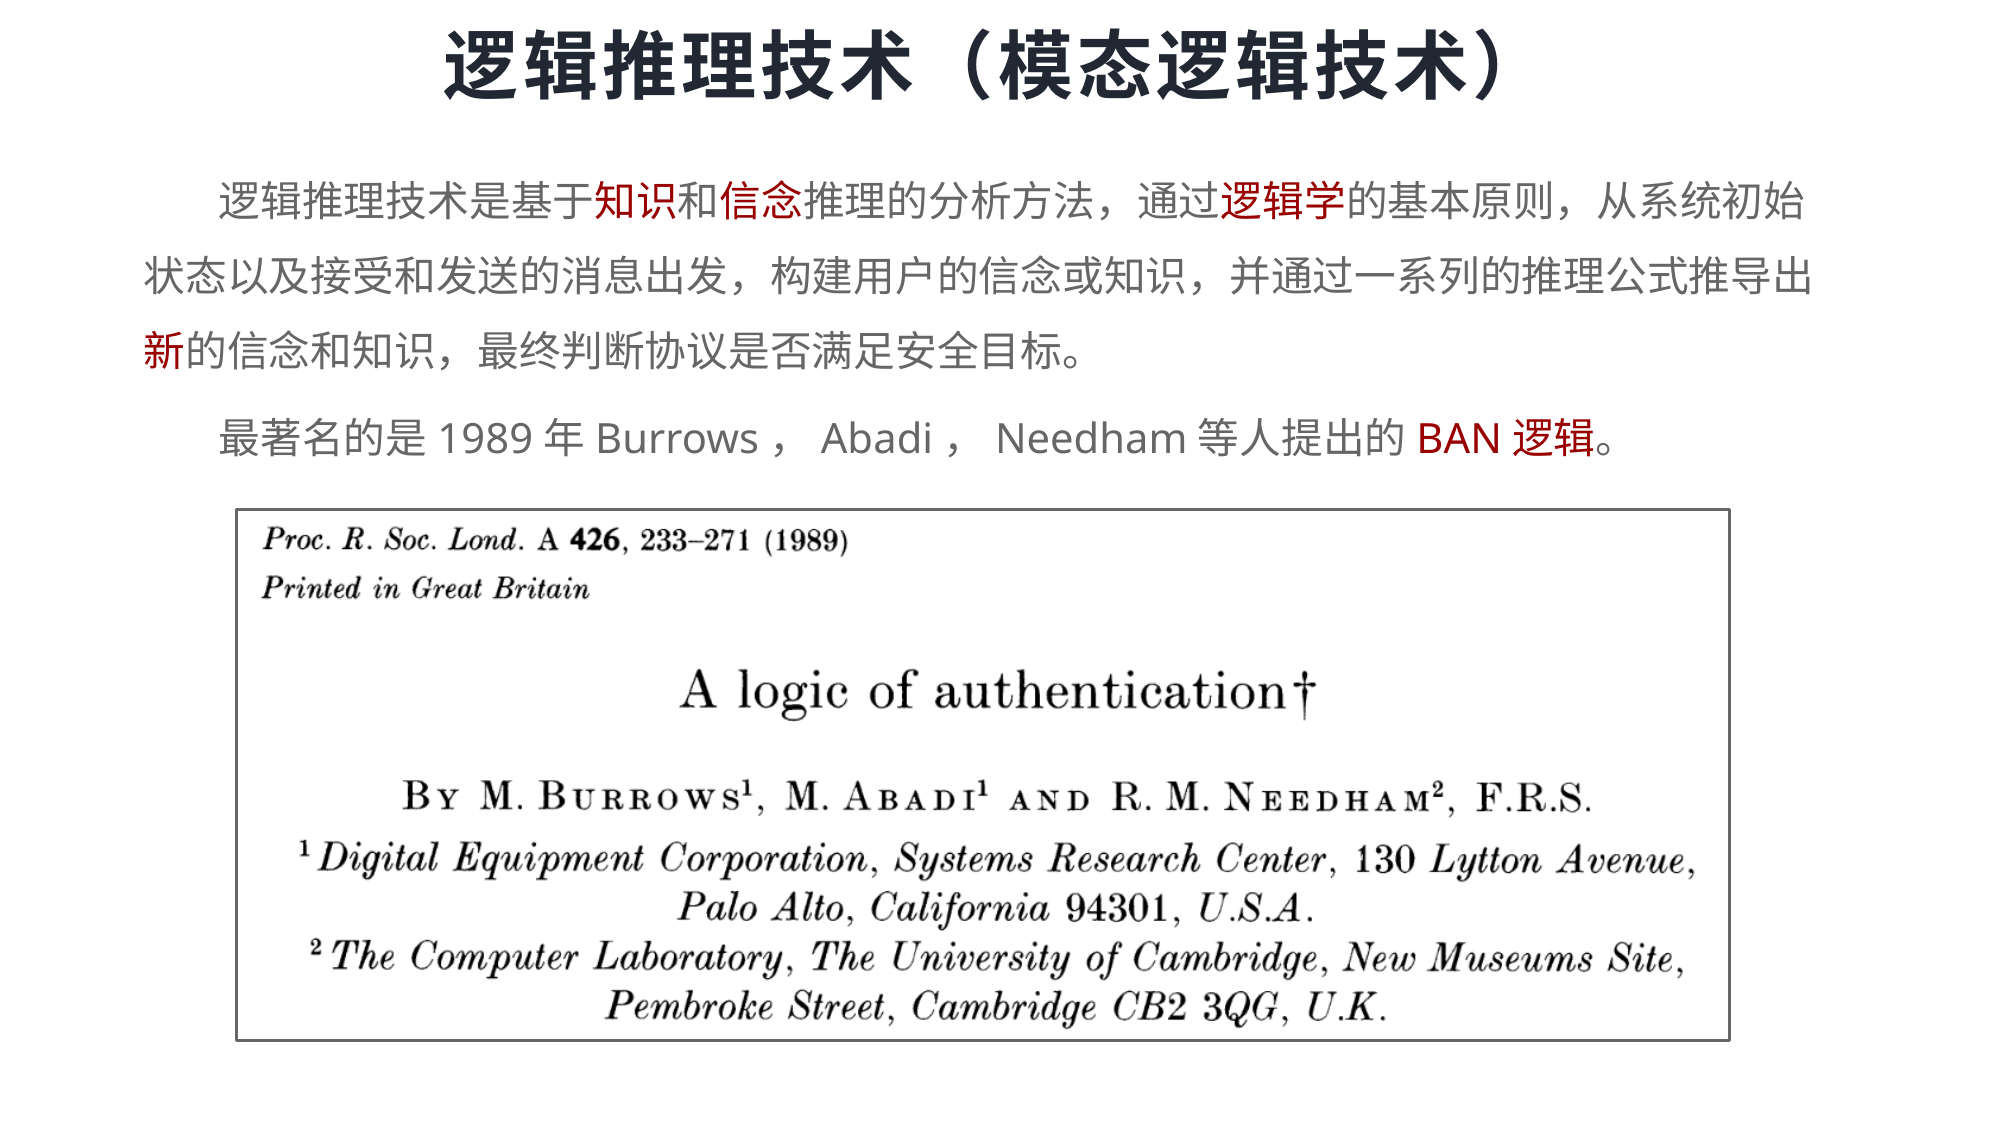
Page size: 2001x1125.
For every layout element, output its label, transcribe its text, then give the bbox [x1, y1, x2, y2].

title 逻辑推理技术（模态逻辑技术） [40, 14, 1953, 113]
picture [238, 510, 1729, 1040]
text_box 逻辑推理技术是基于知识和信念推理的分析方法，通过逻辑学的基本原则，从系统初始状态以及接受和发送的消息出发，构建用户的信念或知识，并通过一系列的推理公式推导出新的信念和知识，最终判断协议是否满足安全目标。 最著名的是1989年Burrows，Abadi，Needham等人提出的BAN逻辑。 [128, 142, 1838, 470]
